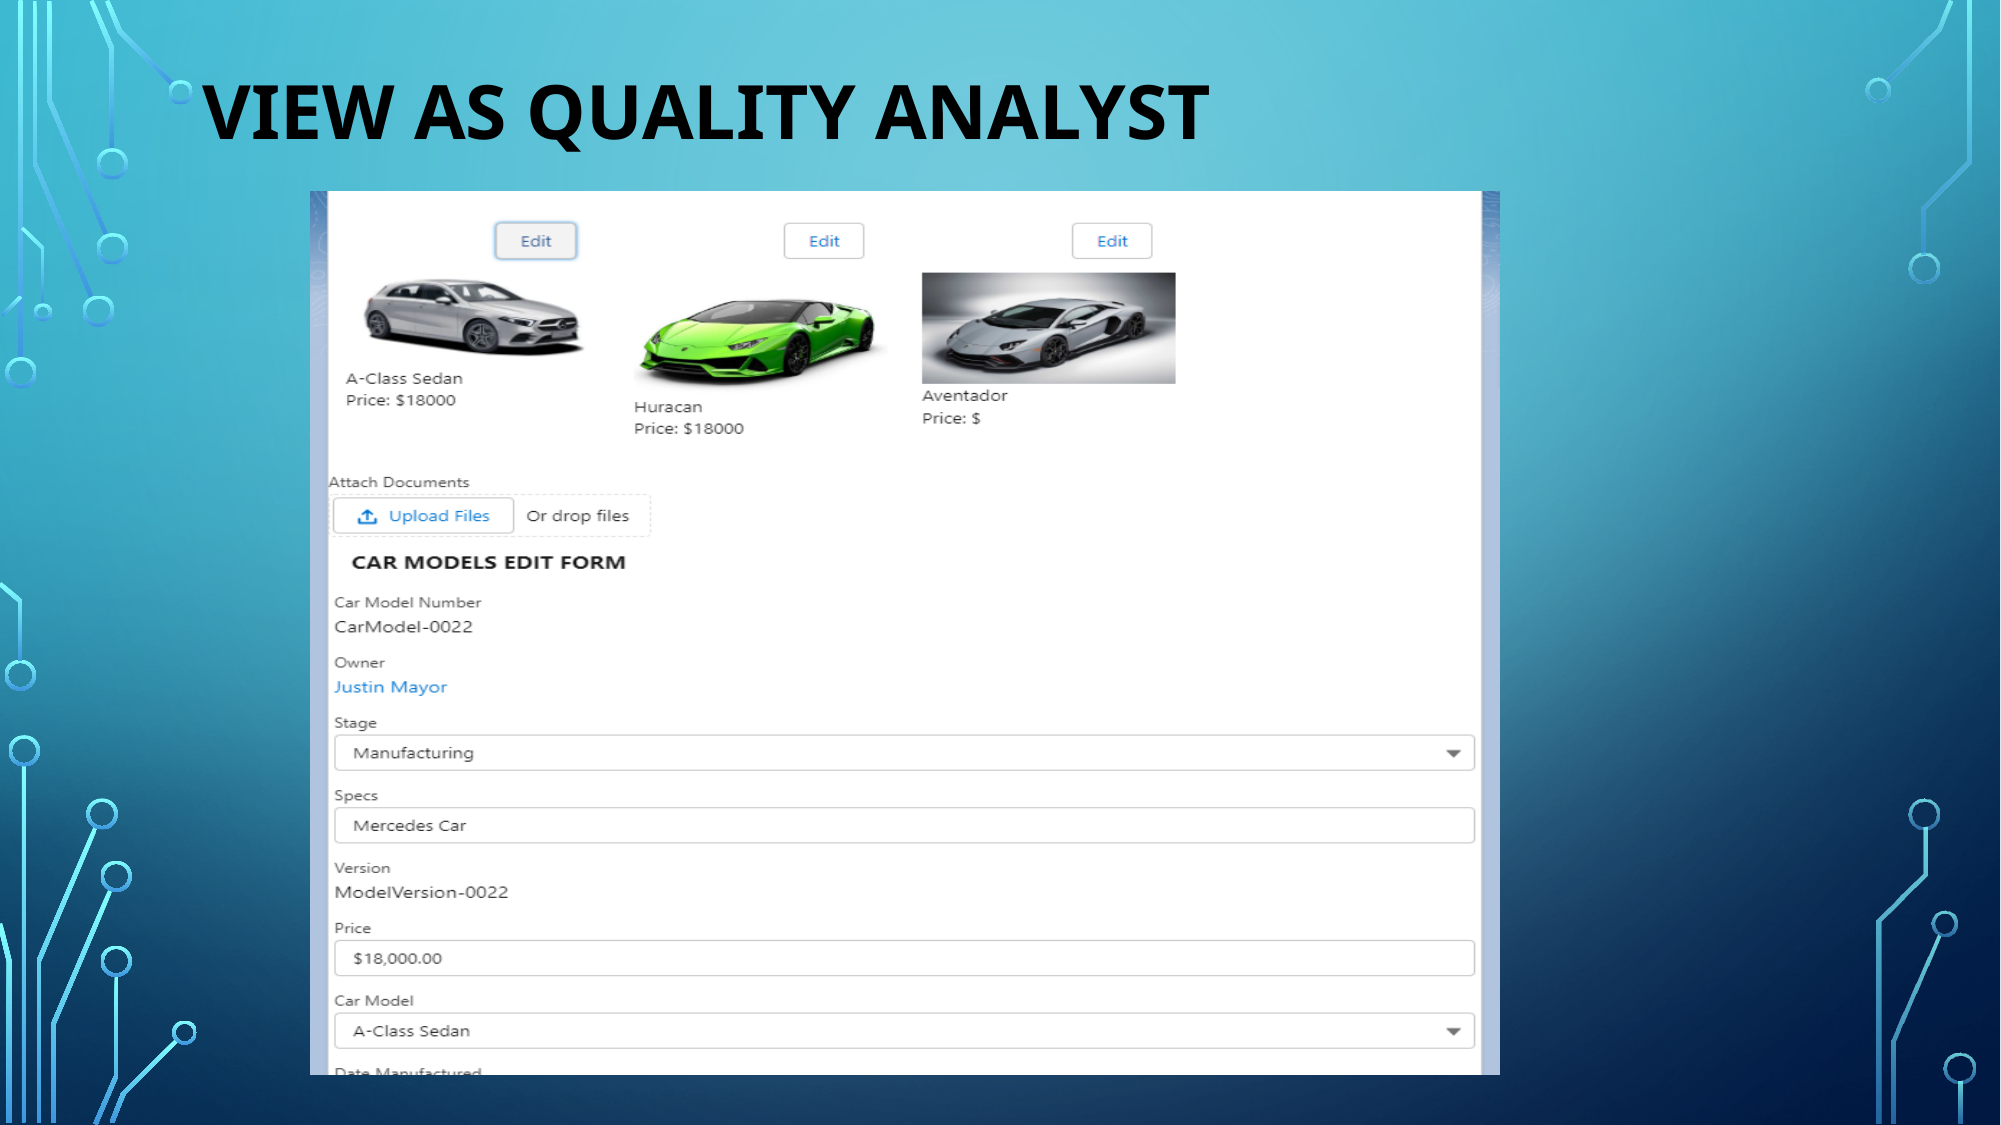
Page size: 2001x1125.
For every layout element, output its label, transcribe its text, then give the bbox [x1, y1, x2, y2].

picture [310, 191, 1501, 1075]
title VIEW AS QUALITY ANALYST [187, 53, 1813, 178]
